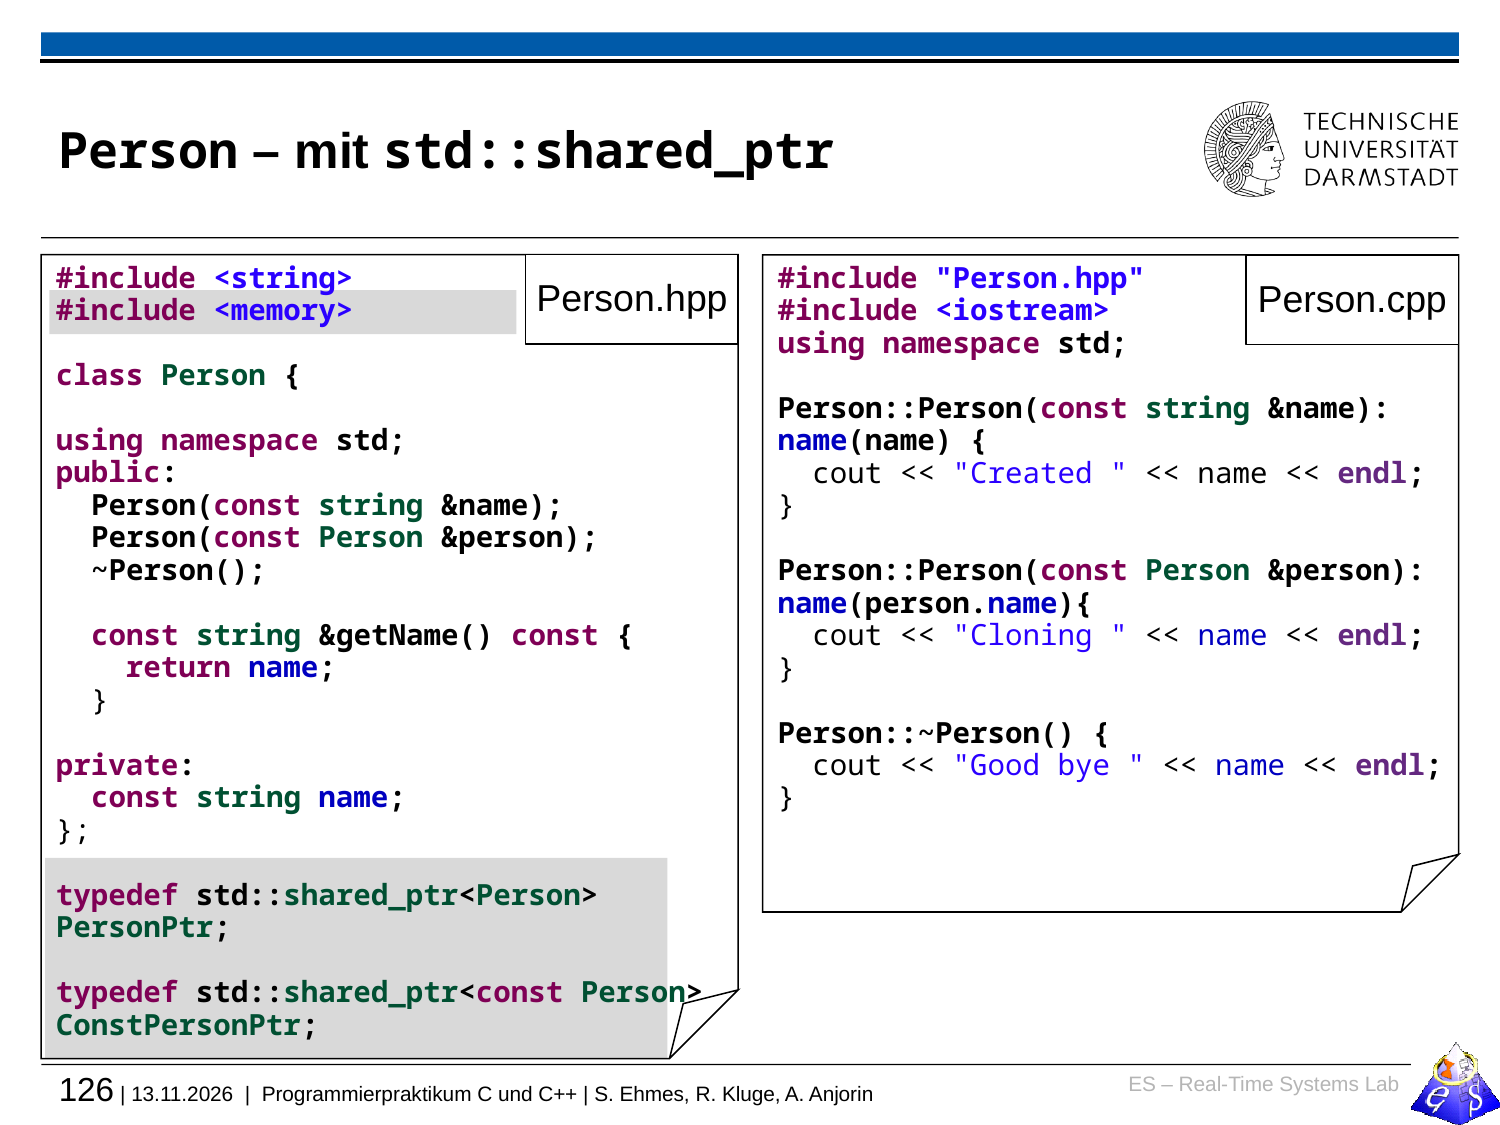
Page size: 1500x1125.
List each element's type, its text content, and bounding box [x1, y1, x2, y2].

title Person – mit std::shared_ptr [58, 80, 1187, 218]
text_box Person.cpp [1246, 255, 1459, 345]
picture [1411, 1041, 1500, 1125]
text_box #include "Person.hpp" #include <iostream> using namespace std; Person::Person(const string &name): name(name) { cout << "Created " << name << endl; } Person::Person(const Person &person): name(person.name){ cout << "Cloning " << name << endl; } Person::~Person() { cout << "Good bye " << name << endl; } [762, 254, 1459, 912]
text_box #include <string> #include <memory> class Person { using namespace std; public: Person(const string &name); Person(const Person &person); ~Person(); const string &getName() const { return name; } private: const string name; }; typedef std::shared_ptr<Person> PersonPtr; typedef std::shared_ptr<const Person> ConstPersonPtr; [41, 254, 739, 1059]
text_box Person.hpp [525, 254, 739, 344]
picture [1187, 84, 1483, 214]
